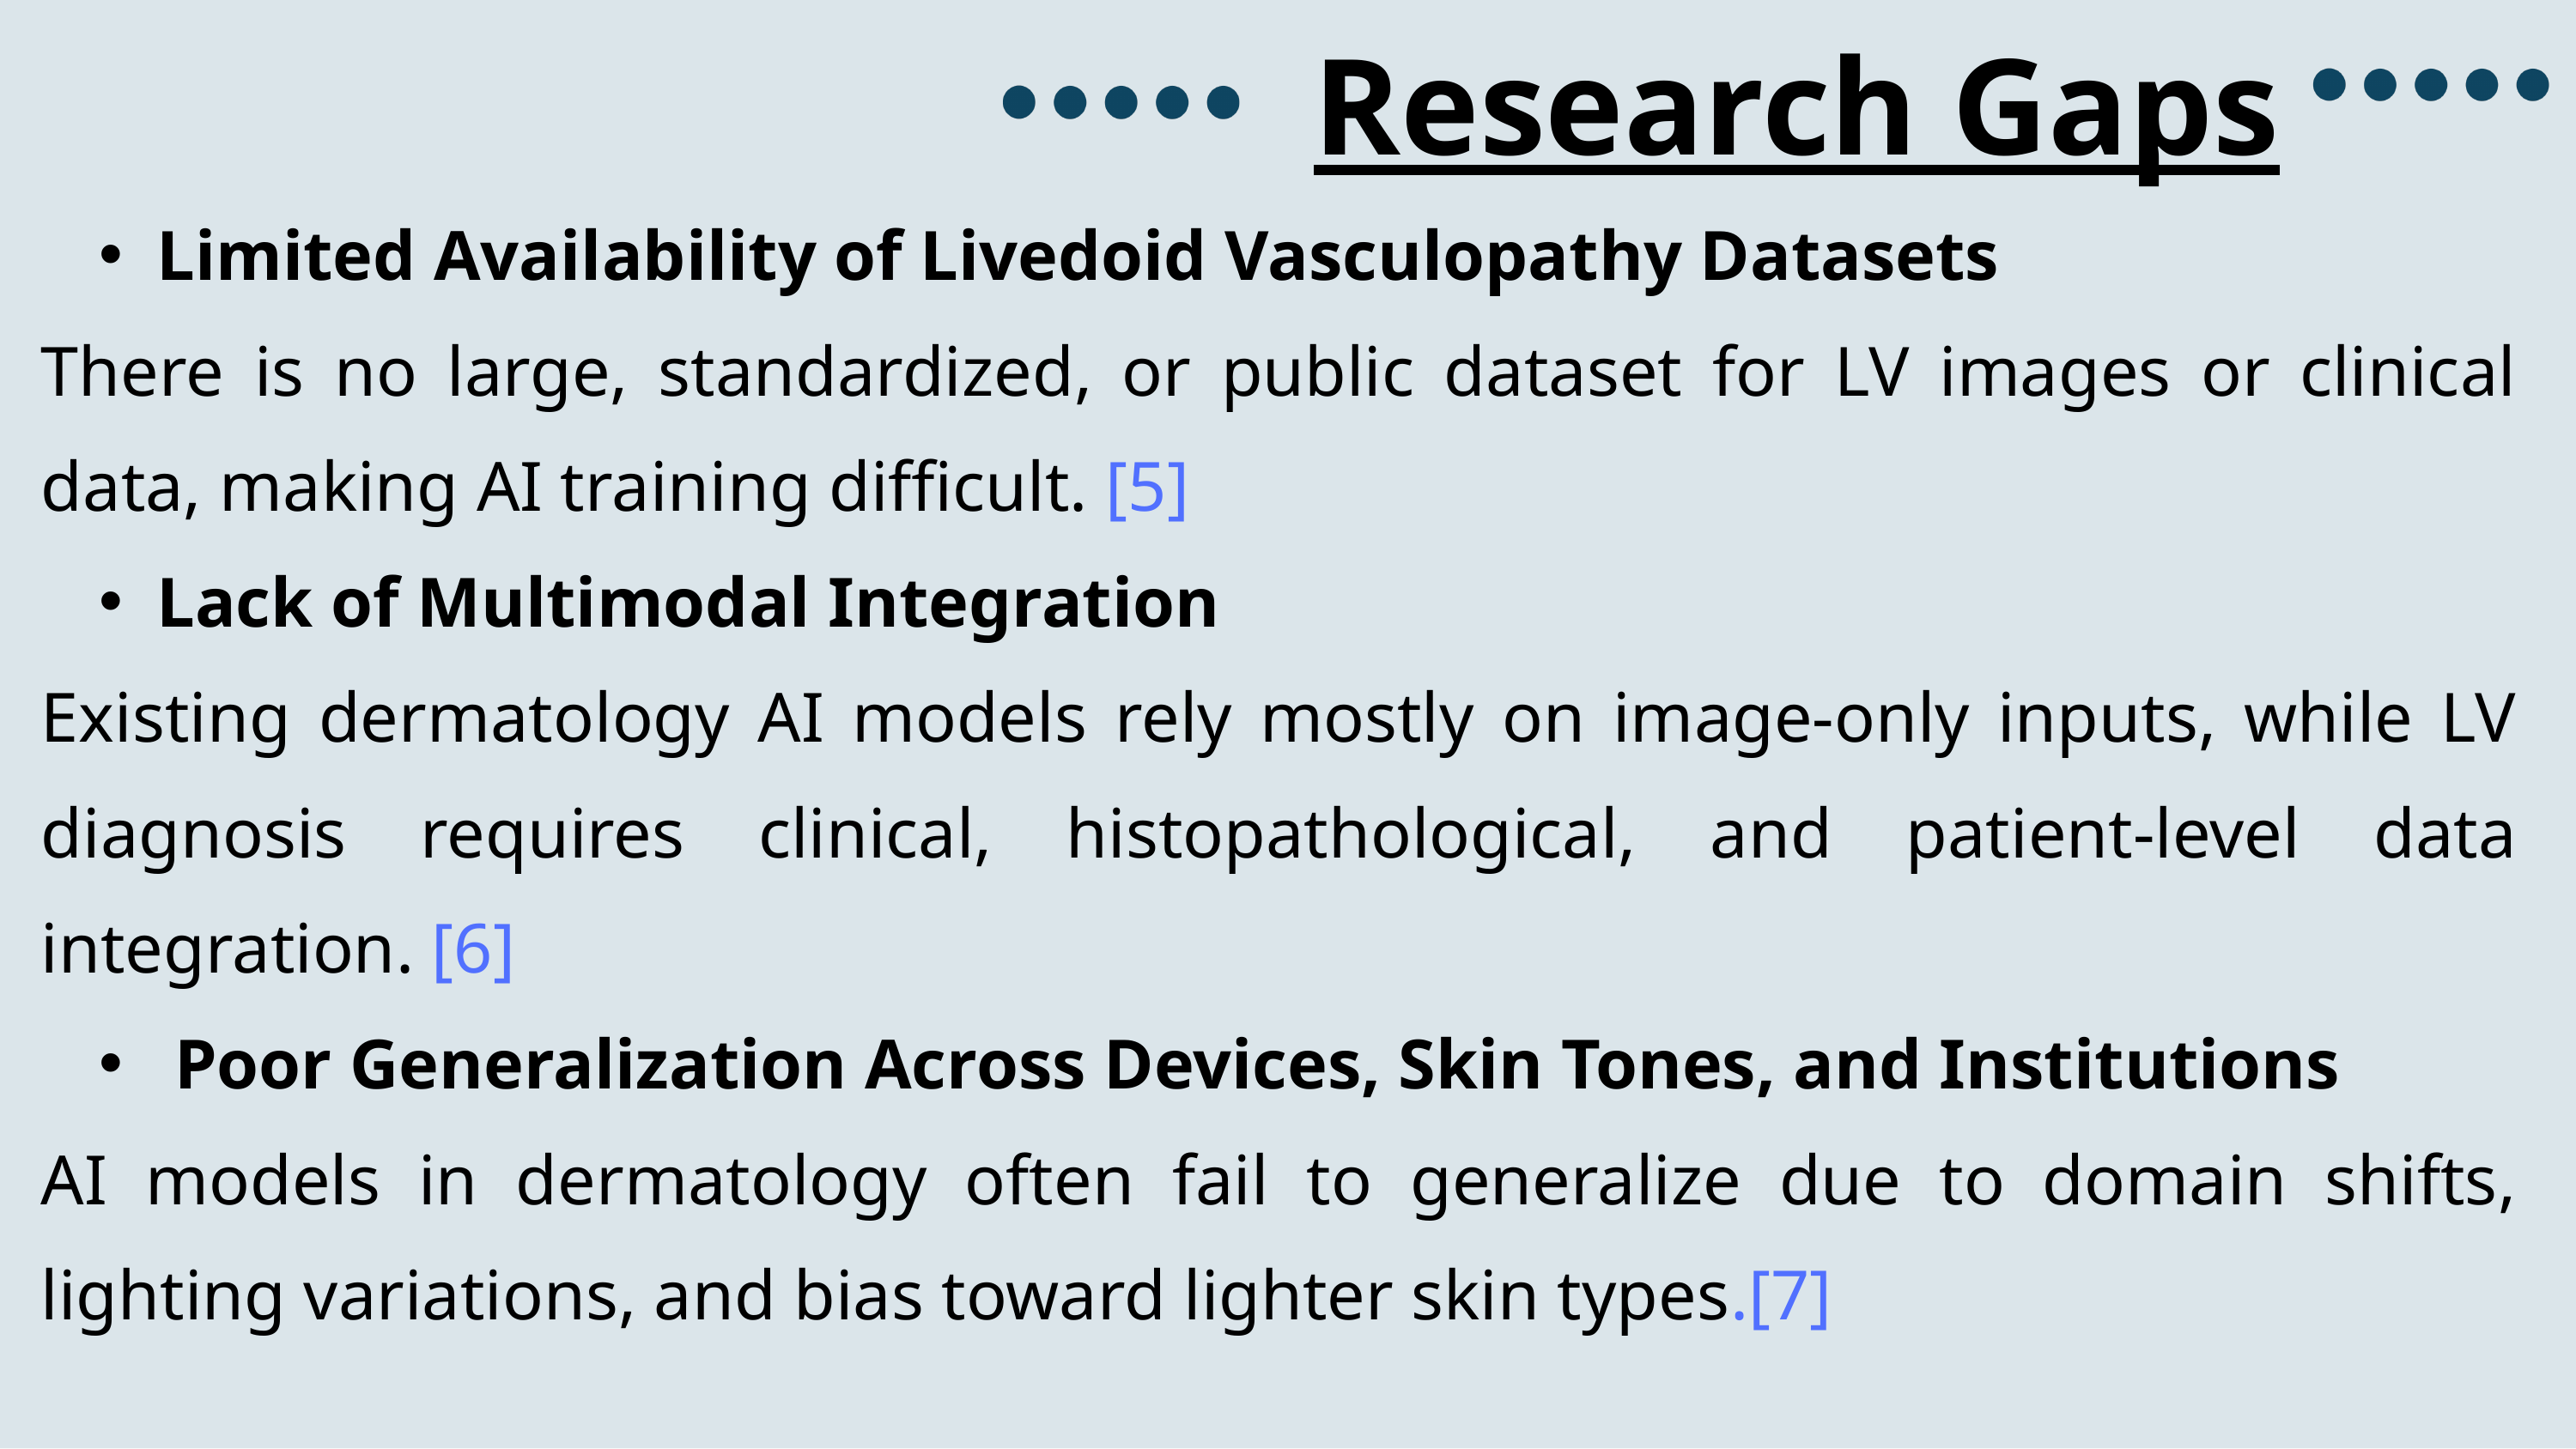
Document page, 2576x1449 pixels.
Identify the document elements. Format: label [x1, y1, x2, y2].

text_box [0, 0, 2576, 1449]
